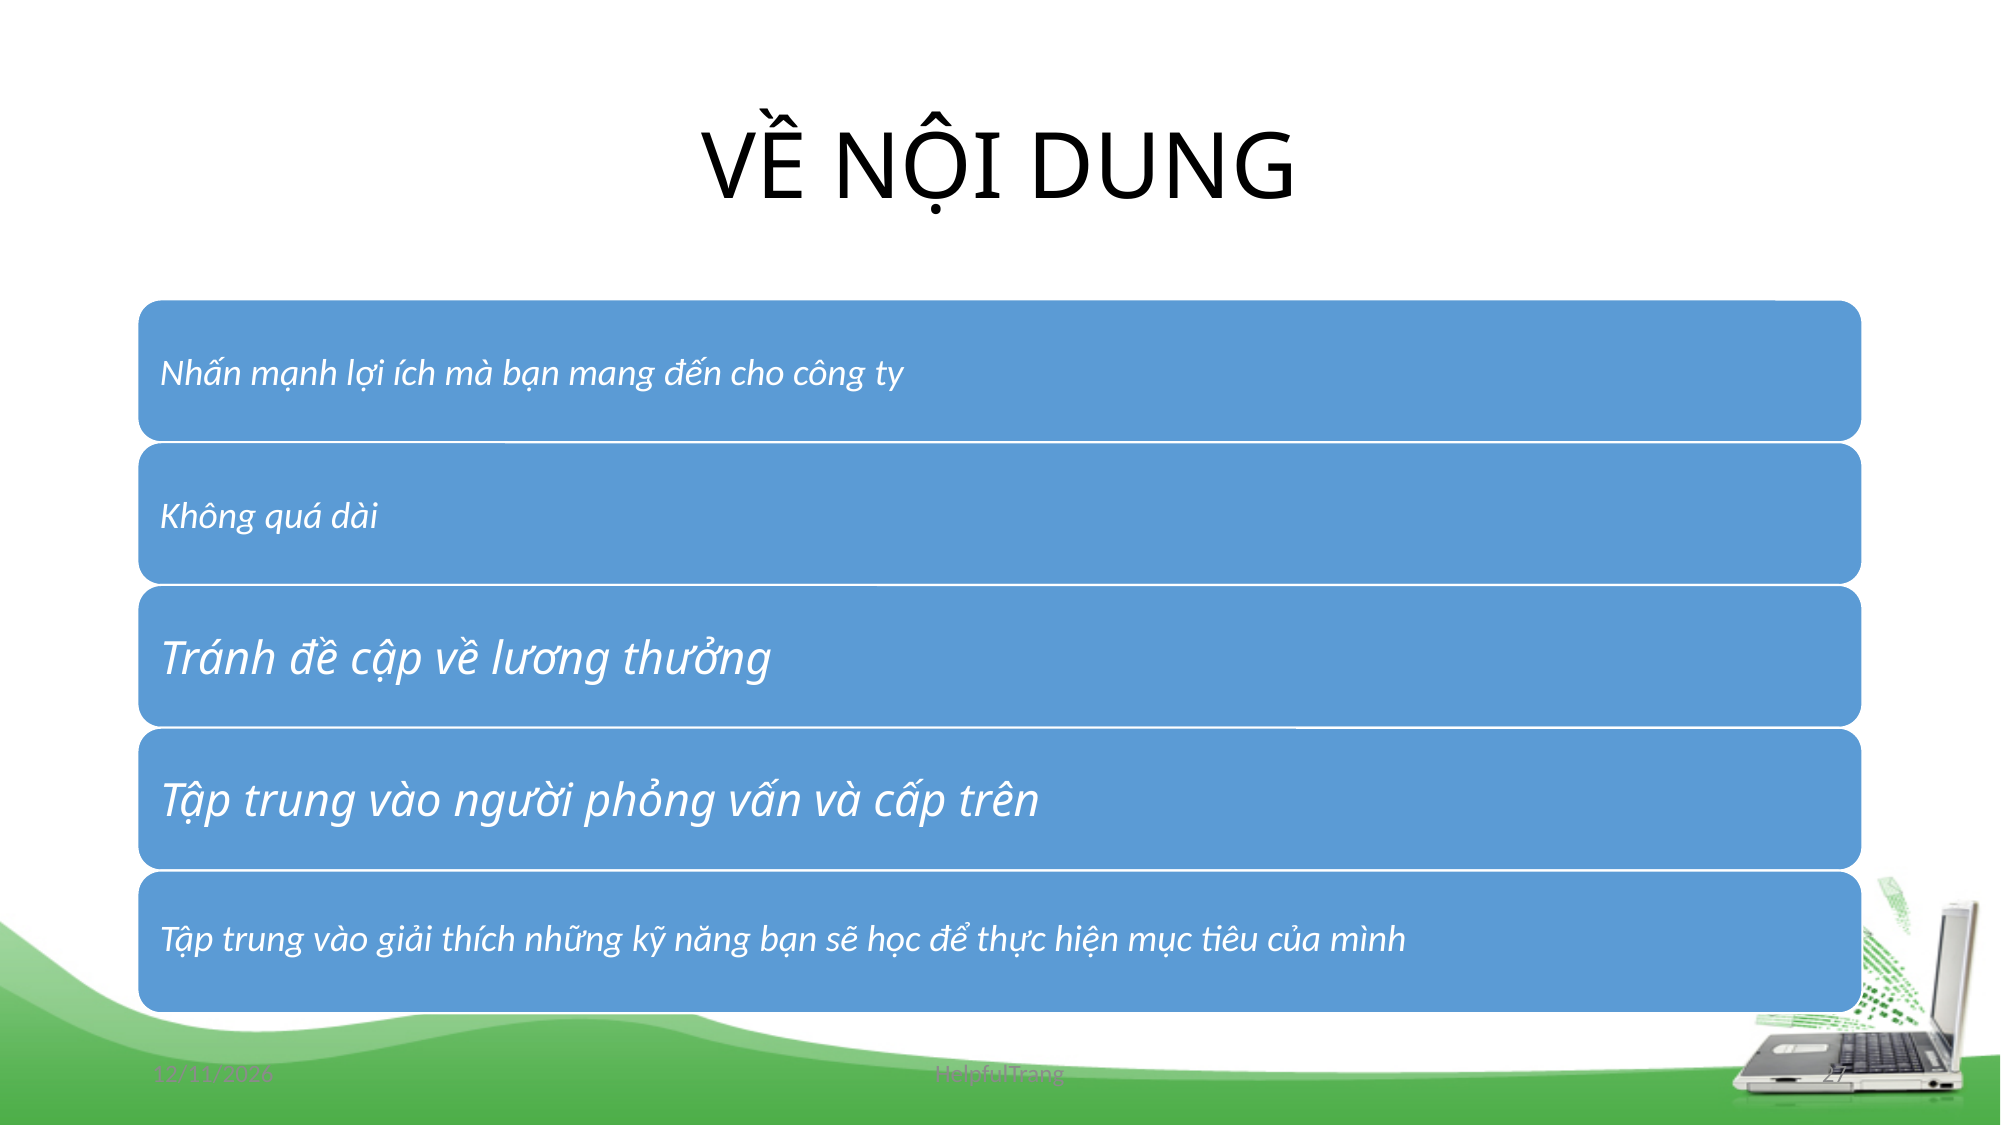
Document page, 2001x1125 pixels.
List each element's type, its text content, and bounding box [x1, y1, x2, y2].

title VỀ NỘI DUNG [137, 59, 1863, 278]
picture [0, 0, 2001, 1125]
slide_number 27 [1412, 1042, 1863, 1103]
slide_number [137, 1042, 588, 1103]
footer HelpfulTrang [662, 1042, 1338, 1103]
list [137, 299, 1863, 1014]
